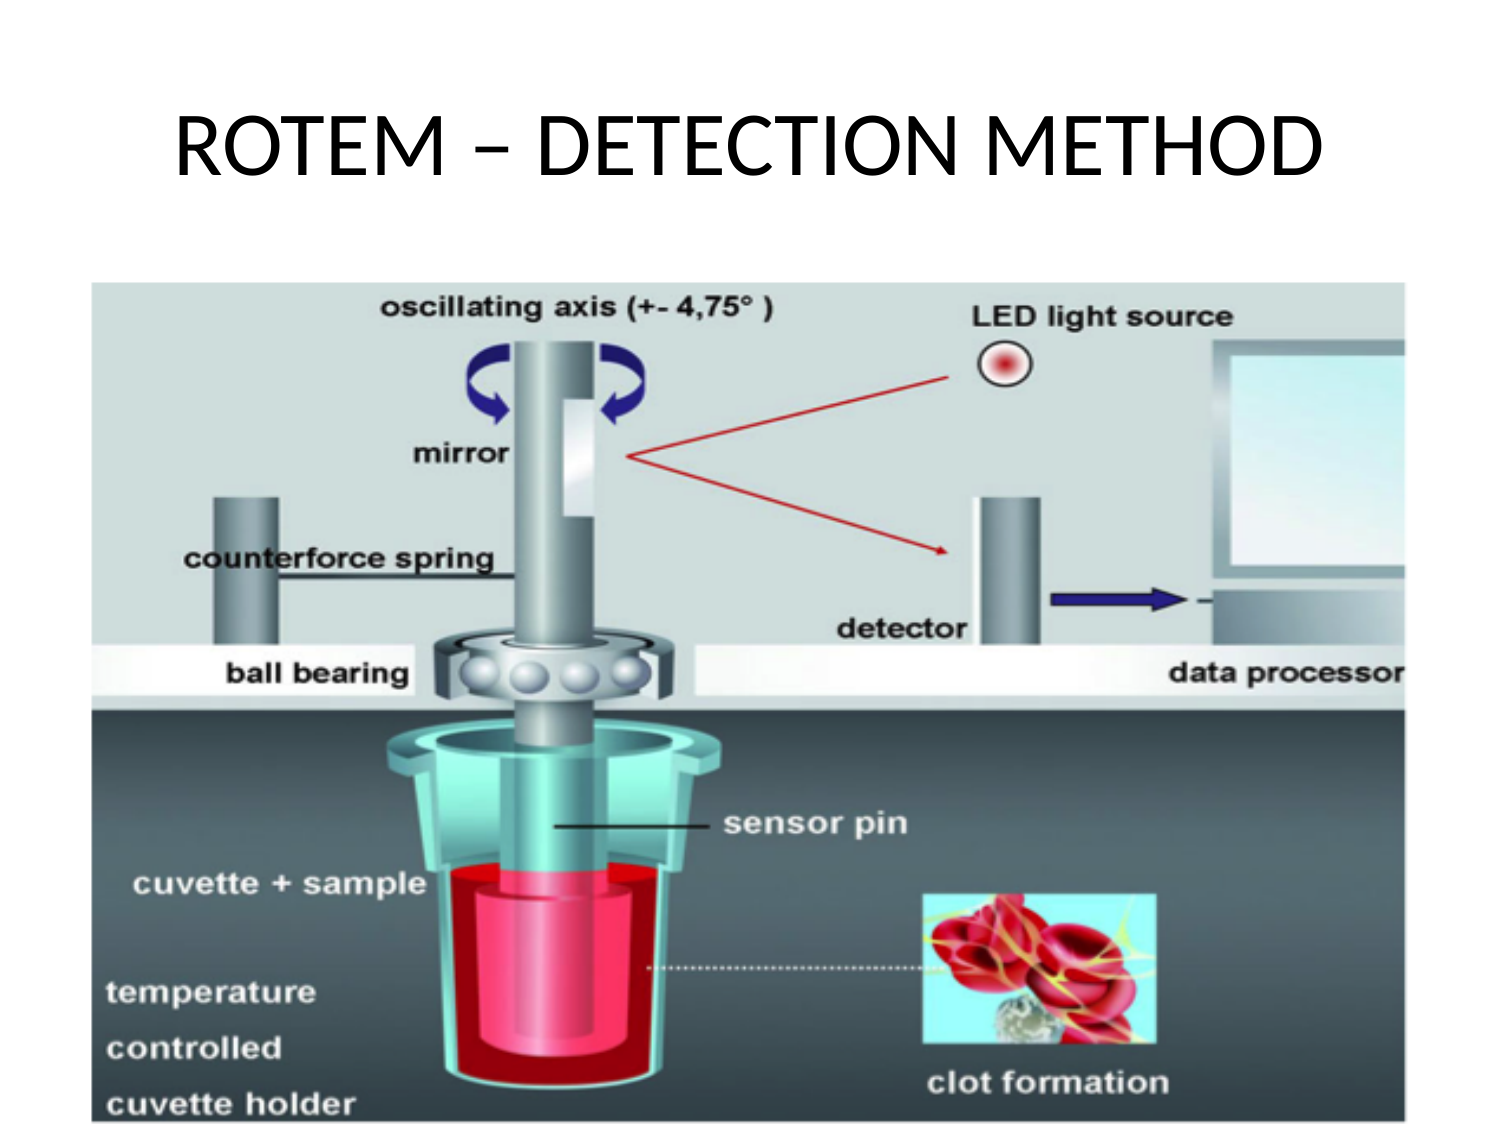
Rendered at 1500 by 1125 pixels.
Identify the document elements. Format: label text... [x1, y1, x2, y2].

picture [90, 281, 1410, 1125]
title ROTEM – DETECTION METHOD [75, 45, 1425, 233]
